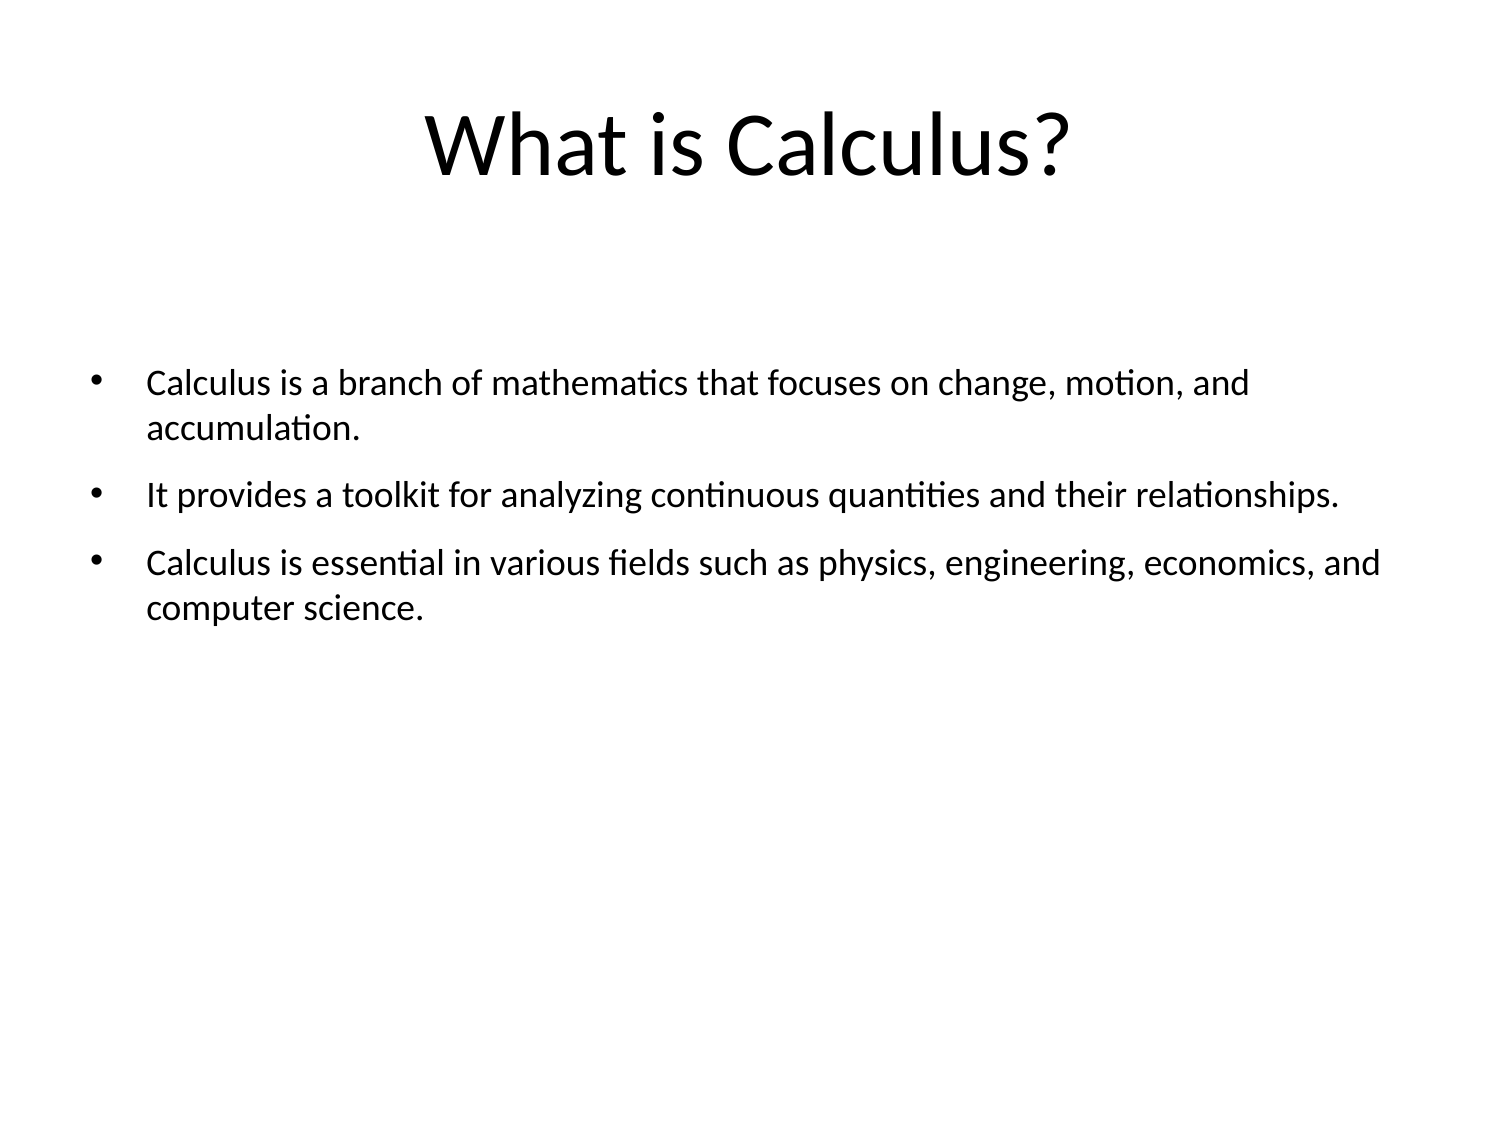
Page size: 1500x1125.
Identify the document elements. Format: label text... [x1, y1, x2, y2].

title What is Calculus? [75, 45, 1425, 233]
list Calculus is a branch of mathematics that focuses on change, motion, and accumulation. It provides a toolkit for analyzing continuous quantities and their relationships. Calculus is essential in various fields such as physics, engineering, economics, and computer science. [75, 262, 1425, 1005]
